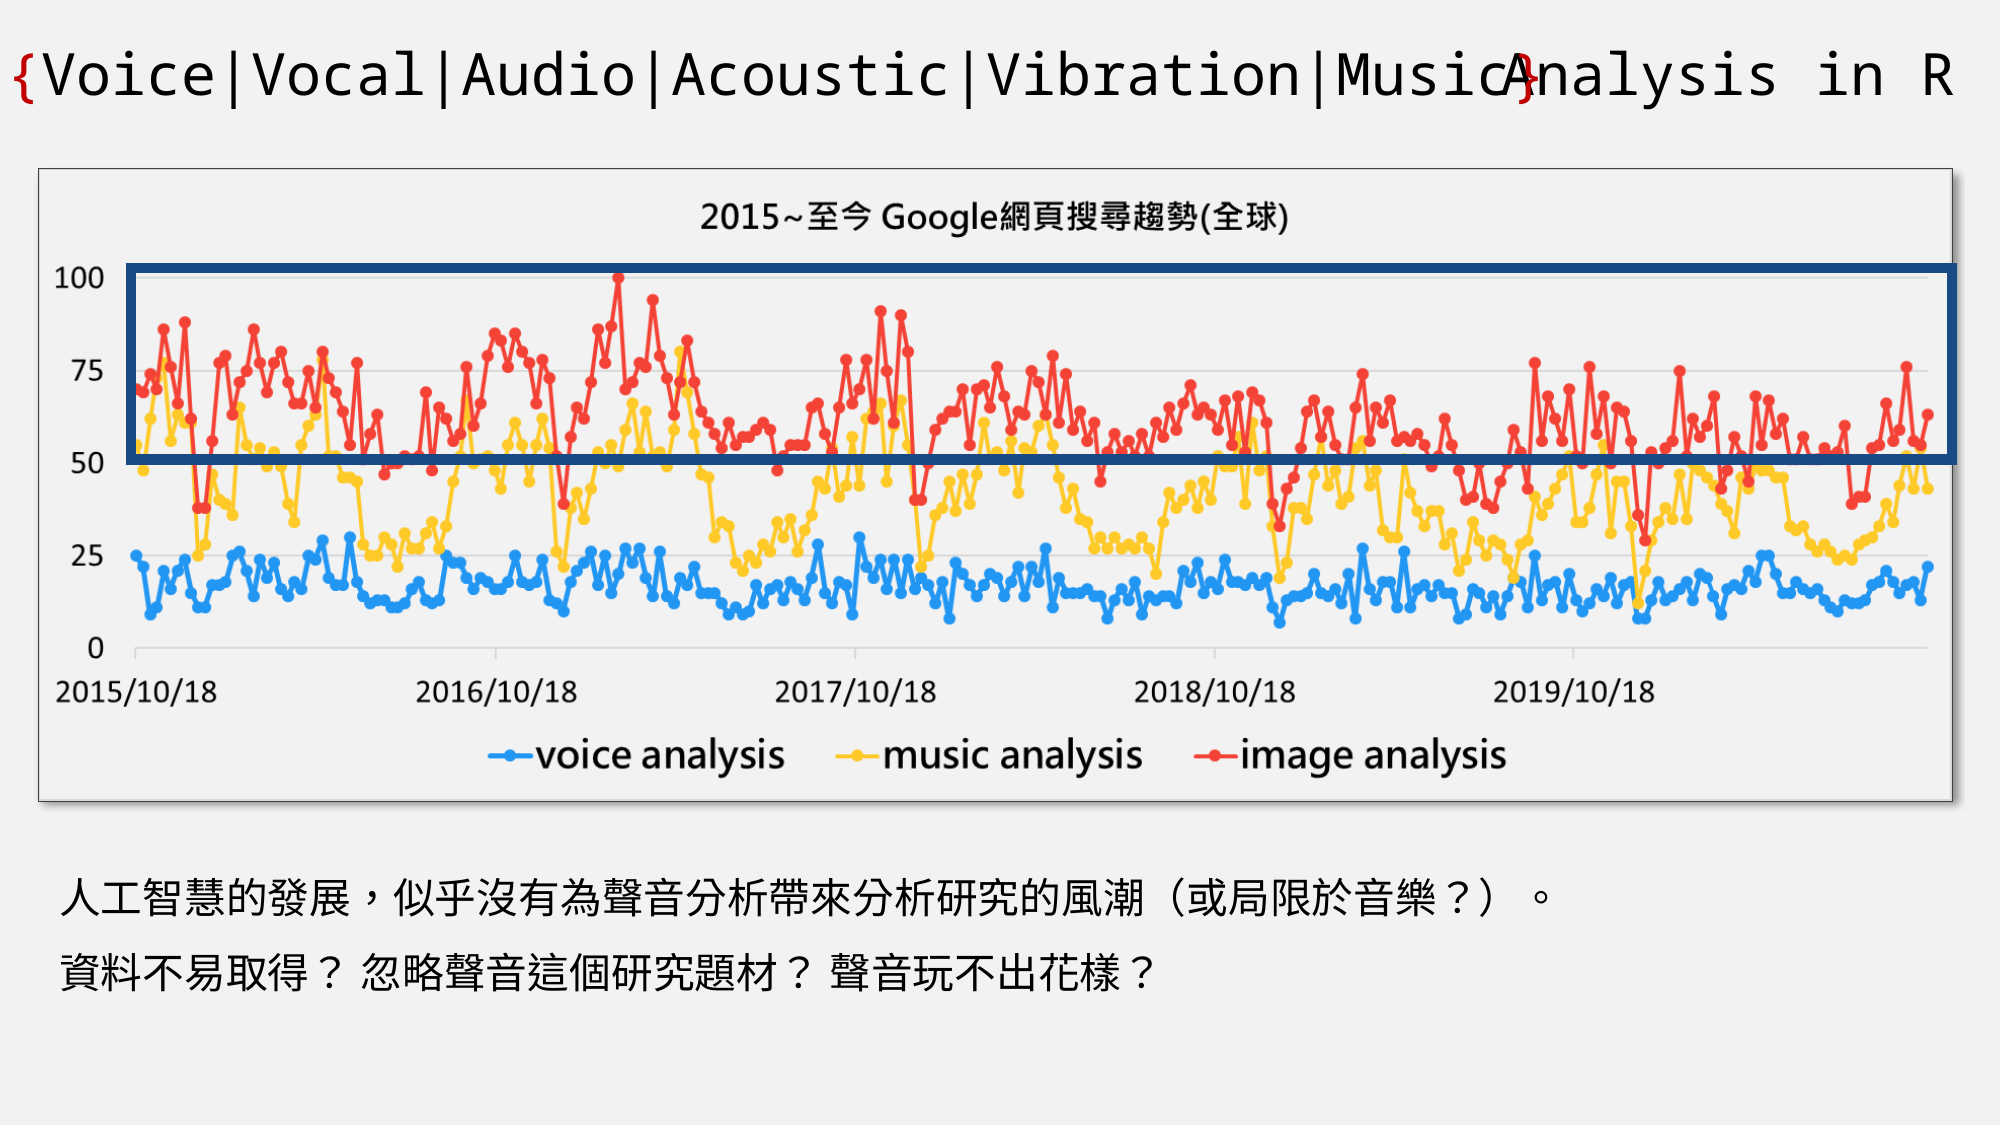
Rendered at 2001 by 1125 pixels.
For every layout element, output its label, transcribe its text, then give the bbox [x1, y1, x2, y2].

text_box Analysis in R [1561, 30, 1971, 115]
text_box {Voice|Vocal|Audio|Acoustic|Vibration|Music} [0, 30, 1561, 115]
picture [38, 168, 1952, 801]
text_box 人工智慧的發展，似乎沒有為聲音分析帶來分析研究的風潮（或局限於音樂？）。 資料不易取得？ 忽略聲音這個研究題材？ 聲音玩不出花樣？ [44, 839, 1578, 1005]
